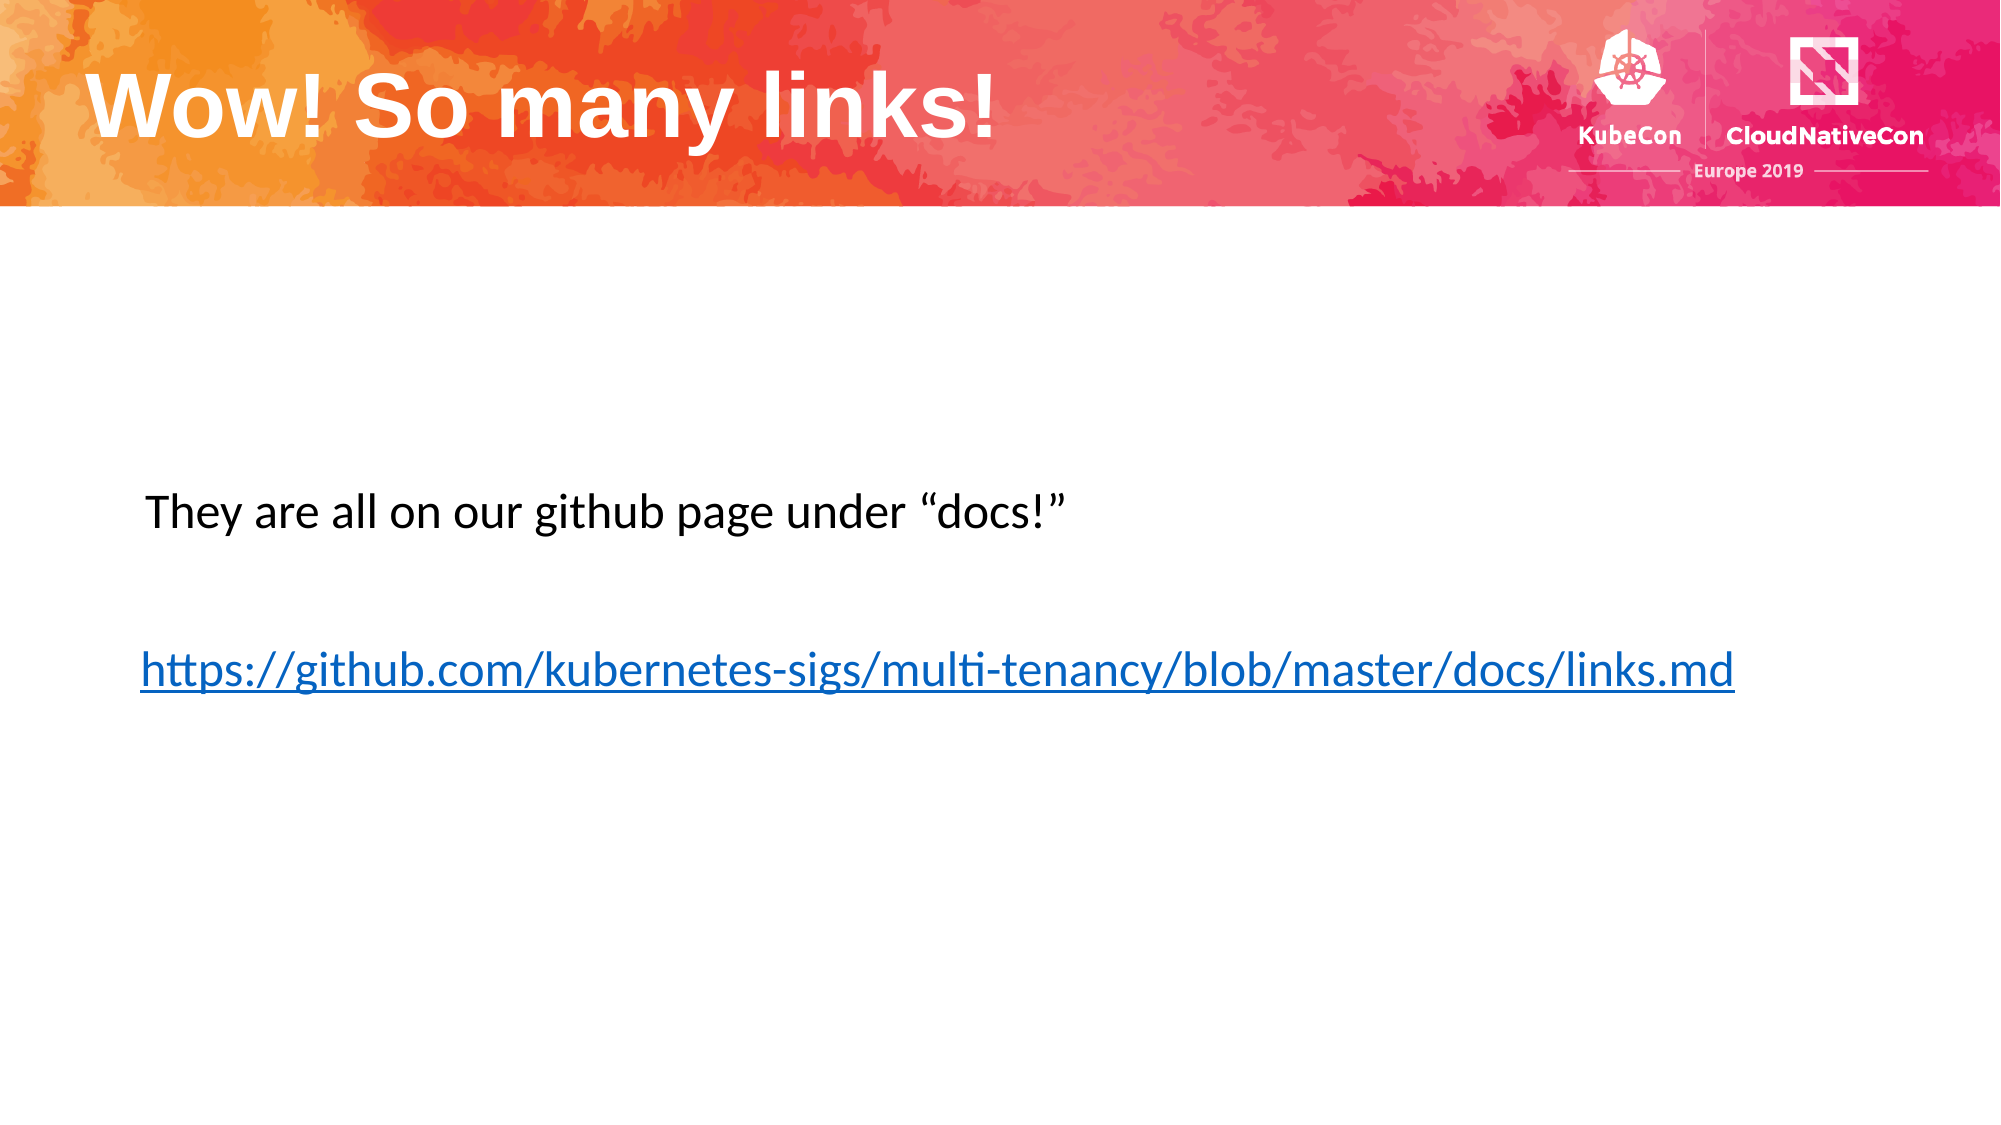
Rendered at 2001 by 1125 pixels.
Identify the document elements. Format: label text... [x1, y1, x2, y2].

text_box https://github.com/kubernetes-sigs/multi-tenancy/blob/master/docs/links.md [125, 509, 1817, 765]
picture [0, 0, 2000, 1125]
text_box They are all on our github page under “docs!” [130, 471, 1083, 547]
title Wow! So many links! [70, 0, 1796, 217]
